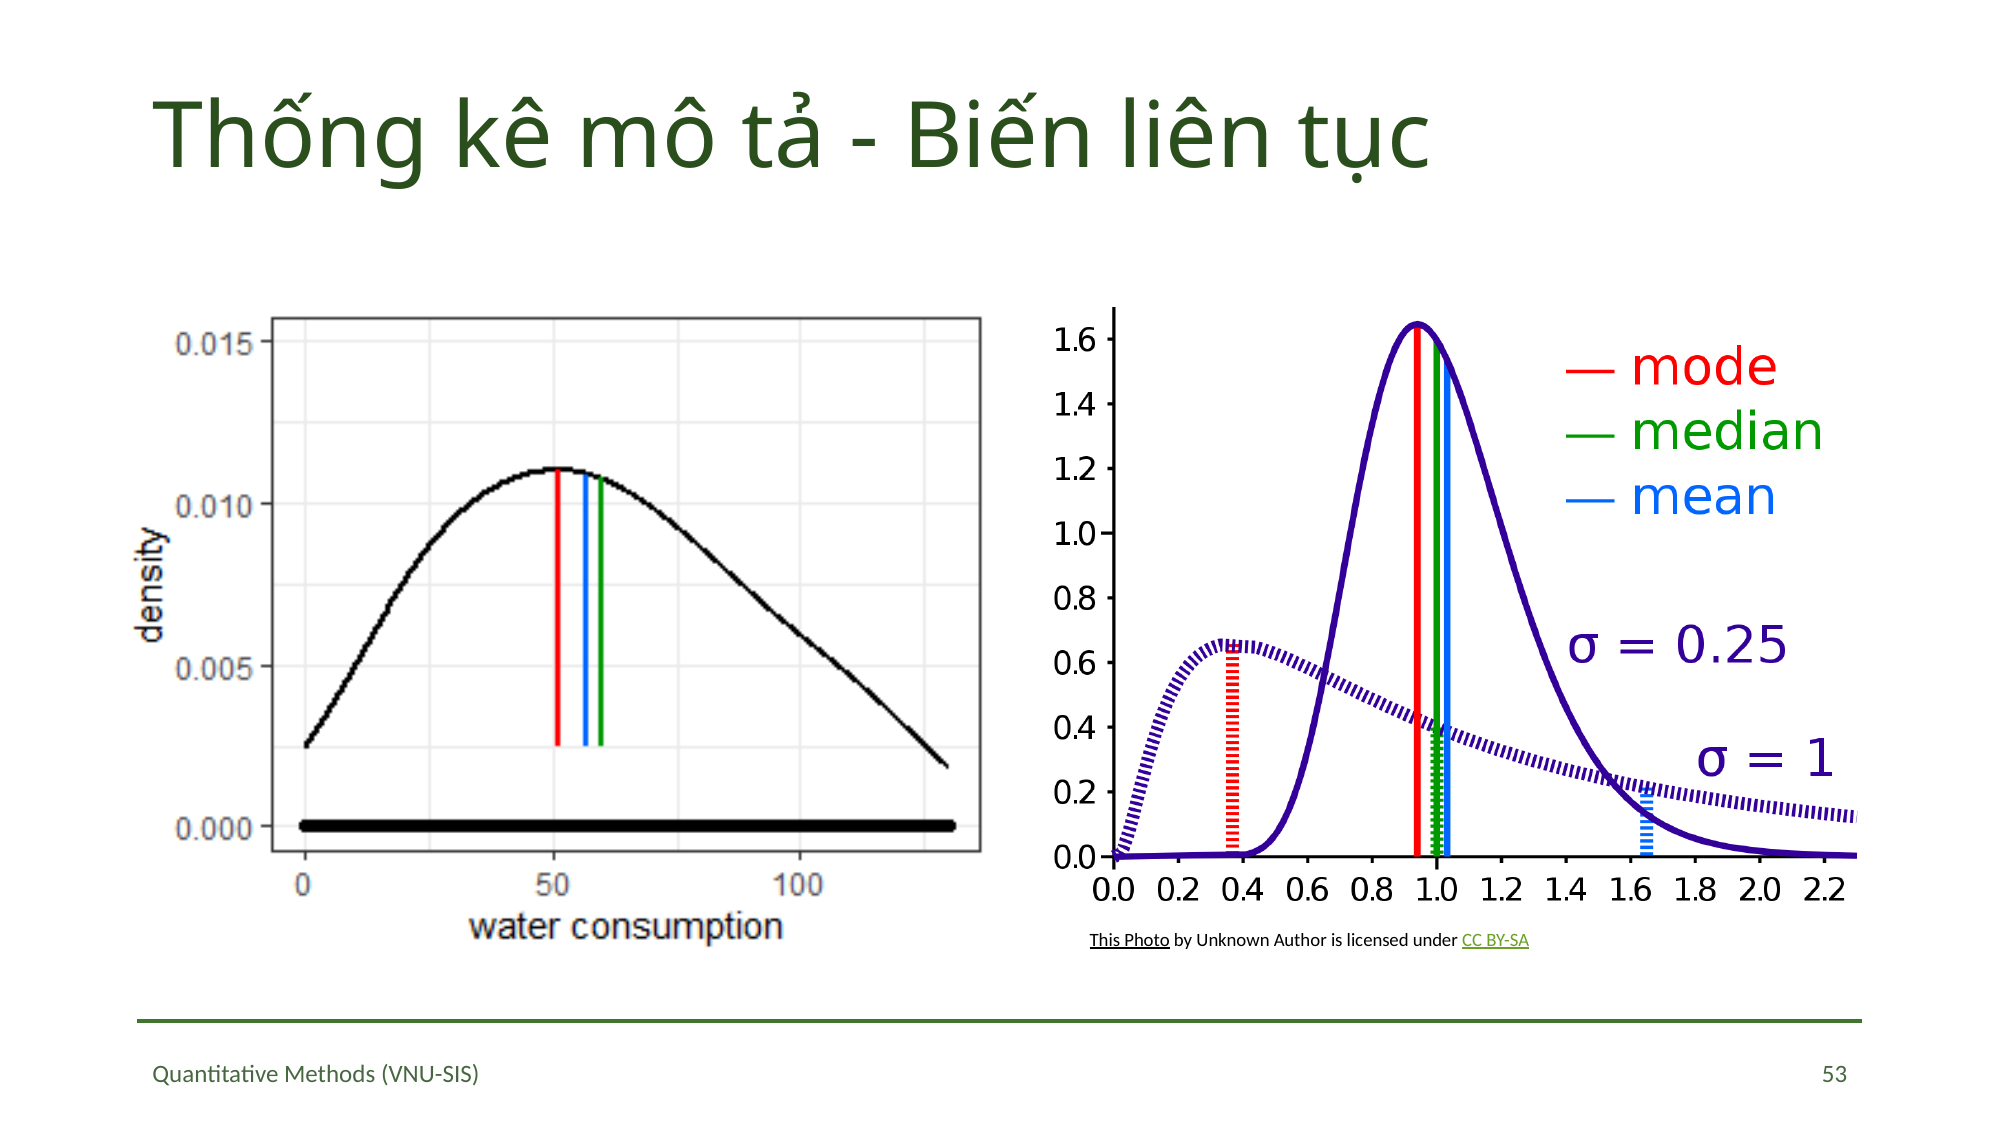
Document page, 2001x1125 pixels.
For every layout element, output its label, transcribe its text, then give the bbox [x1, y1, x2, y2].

footer Quantitative Methods (VNU-SIS) [137, 1042, 514, 1103]
title Thống kê mô tả - Biến liên tục [137, 59, 1863, 216]
text_box This Photo by Unknown Author is licensed under CC BY-SA [1074, 919, 1941, 958]
picture [1036, 300, 1863, 921]
slide_number 53 [1412, 1042, 1863, 1103]
picture [112, 300, 1000, 965]
